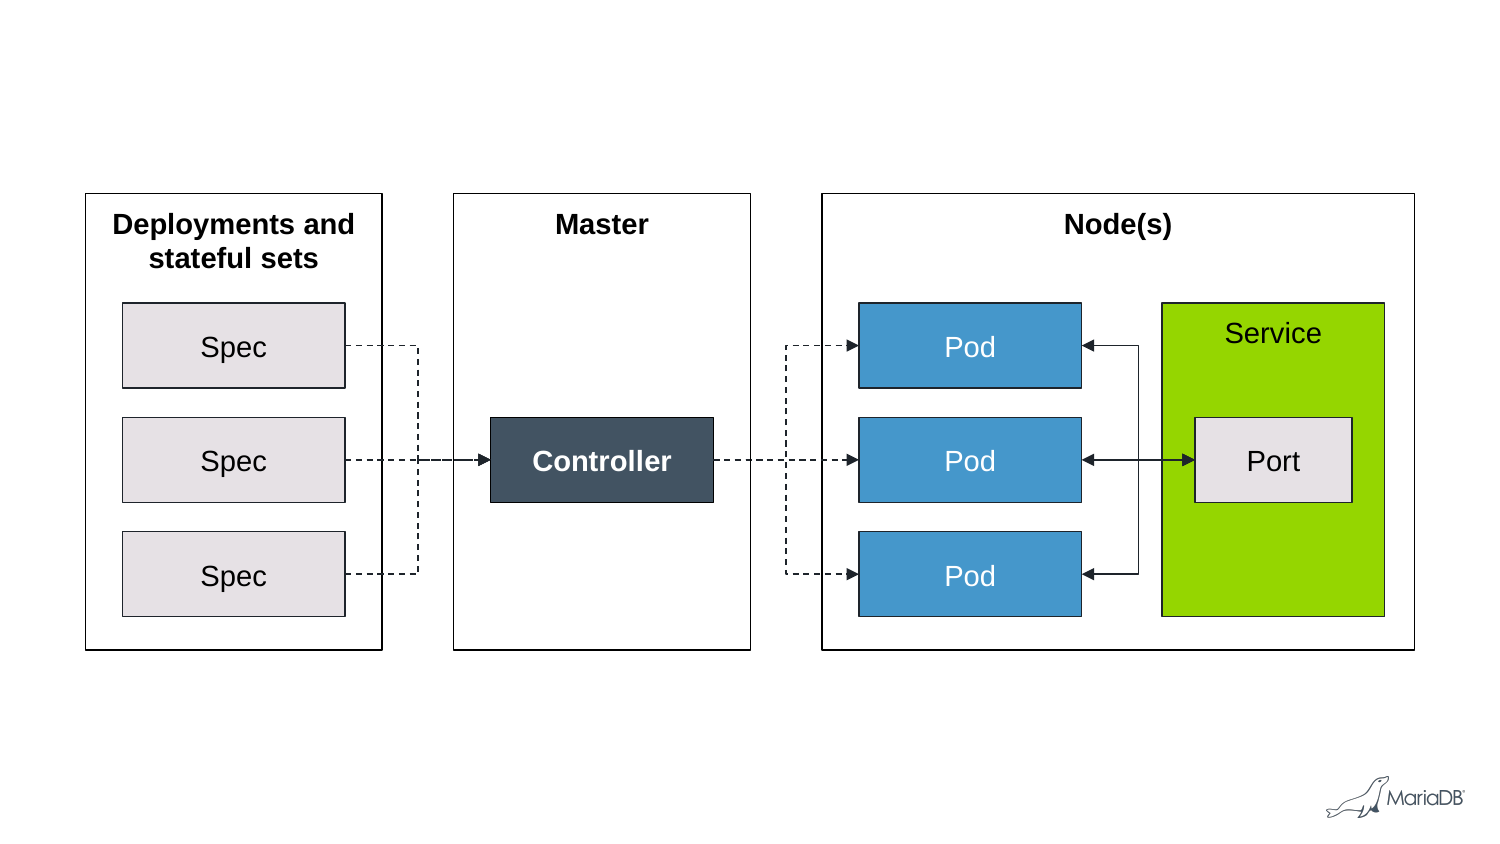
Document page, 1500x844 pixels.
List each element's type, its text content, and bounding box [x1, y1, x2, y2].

picture [1326, 776, 1465, 818]
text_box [344, 459, 491, 575]
text_box Spec [122, 303, 346, 389]
text_box Deployments and stateful sets [85, 193, 383, 650]
text_box Pod [865, 417, 1076, 503]
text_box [344, 345, 491, 458]
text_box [713, 345, 860, 458]
text_box Pod [858, 303, 1082, 389]
text_box Node(s) [821, 193, 1415, 650]
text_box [1081, 459, 1195, 575]
text_box Master [453, 193, 751, 650]
text_box Spec [122, 417, 339, 503]
text_box Service [1162, 303, 1385, 617]
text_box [1081, 345, 1195, 458]
text_box Pod [858, 531, 1082, 617]
text_box Spec [122, 531, 346, 617]
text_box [713, 459, 860, 575]
text_box Port [1201, 417, 1353, 503]
